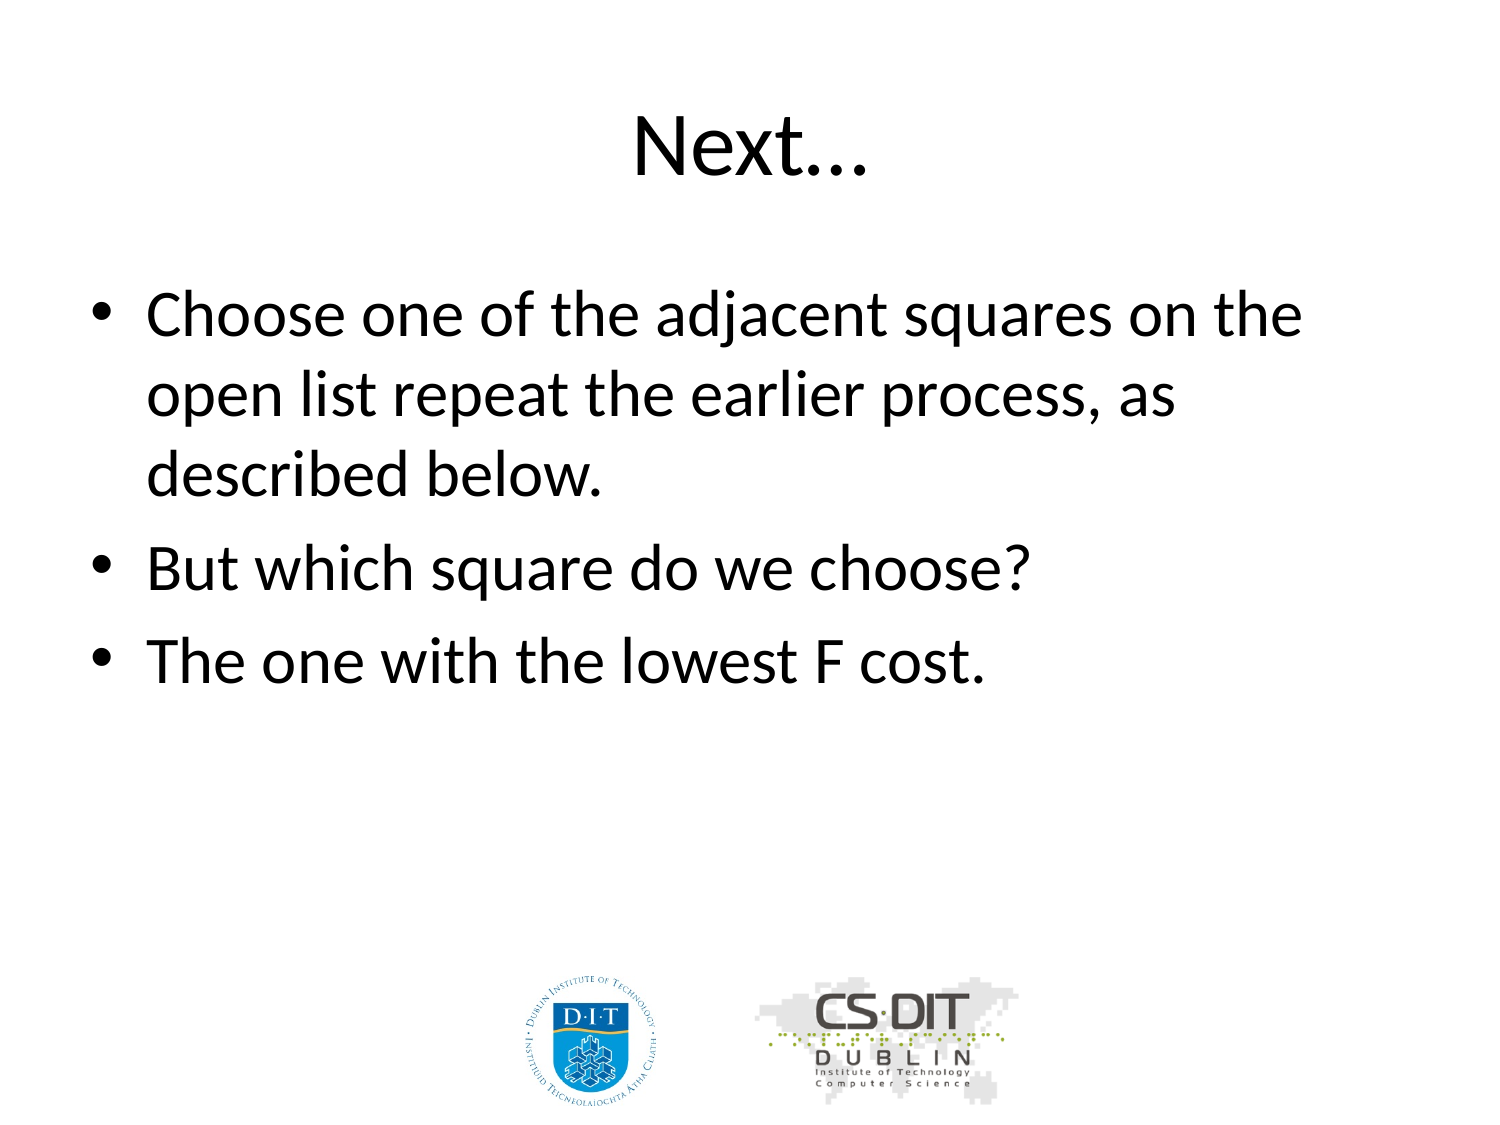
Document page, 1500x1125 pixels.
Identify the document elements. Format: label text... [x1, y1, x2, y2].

picture [525, 1005, 656, 1106]
picture [738, 1005, 1034, 1125]
list Choose one of the adjacent squares on the open list repeat the earlier process, as described below. But which square do we choose? The one with the lowest F cost. [75, 262, 1425, 1005]
title Next… [75, 45, 1425, 233]
